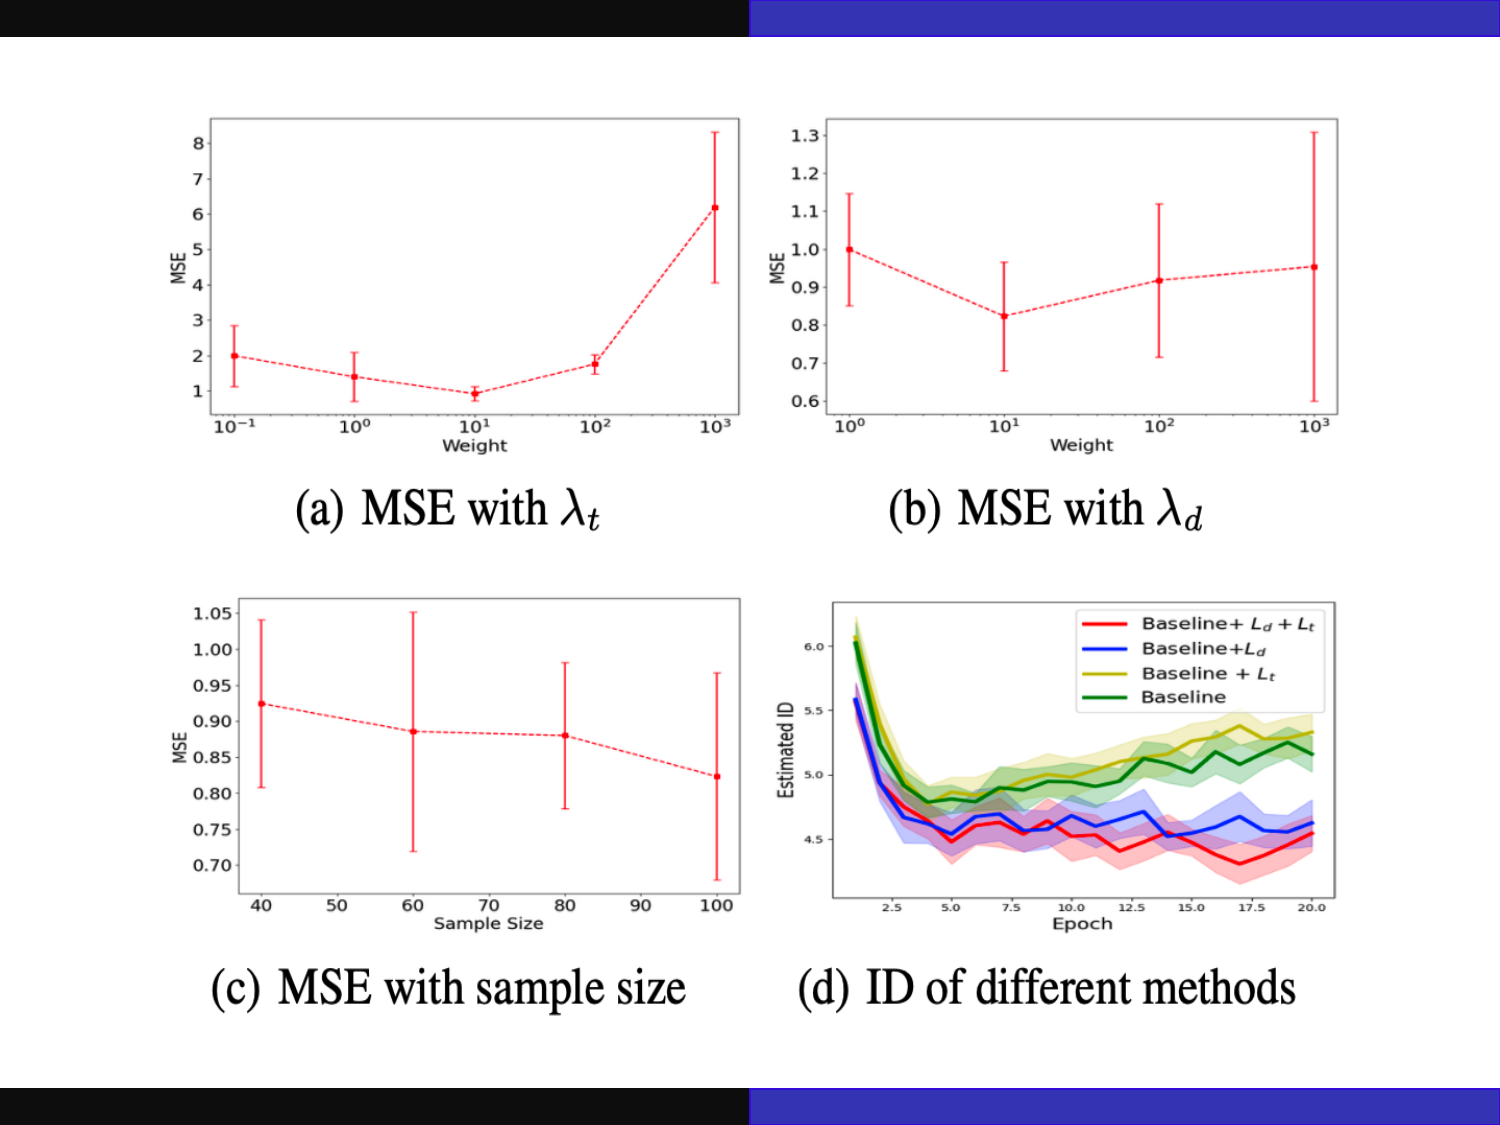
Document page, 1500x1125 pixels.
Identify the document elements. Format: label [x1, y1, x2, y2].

picture [148, 107, 1351, 1018]
